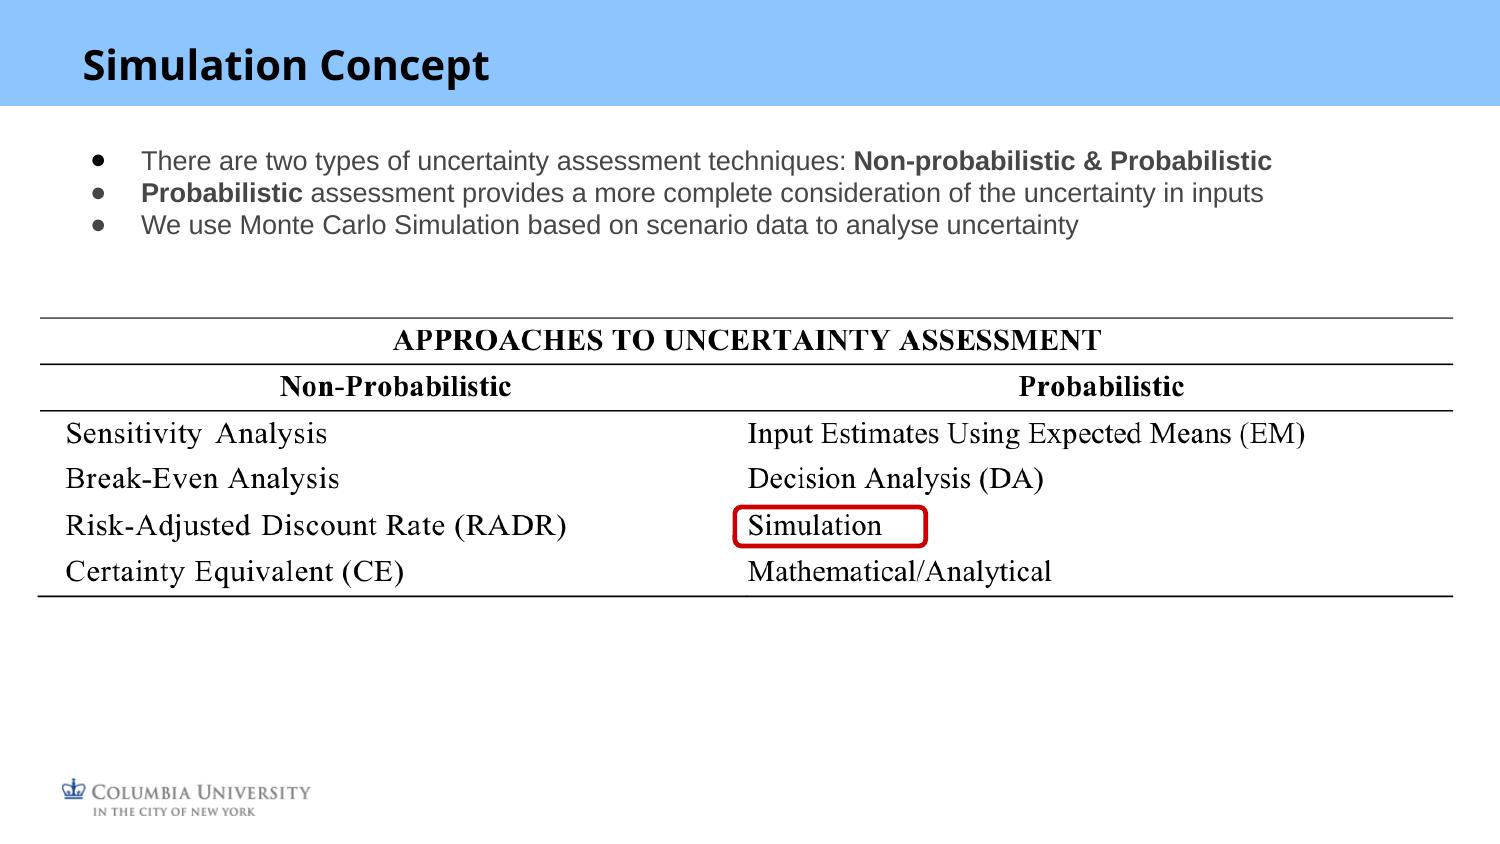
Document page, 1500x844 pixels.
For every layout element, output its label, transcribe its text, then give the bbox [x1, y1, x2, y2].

picture [62, 778, 311, 816]
title Simulation Concept [67, 16, 1466, 111]
picture [24, 295, 1476, 625]
list There are two types of uncertainty assessment techniques: Non-probabilistic & Probabilistic Probabilistic assessment provides a more complete consideration of the uncertainty in inputs We use Monte Carlo Simulation based on scenario data to analyse uncertainty [51, 127, 1449, 271]
